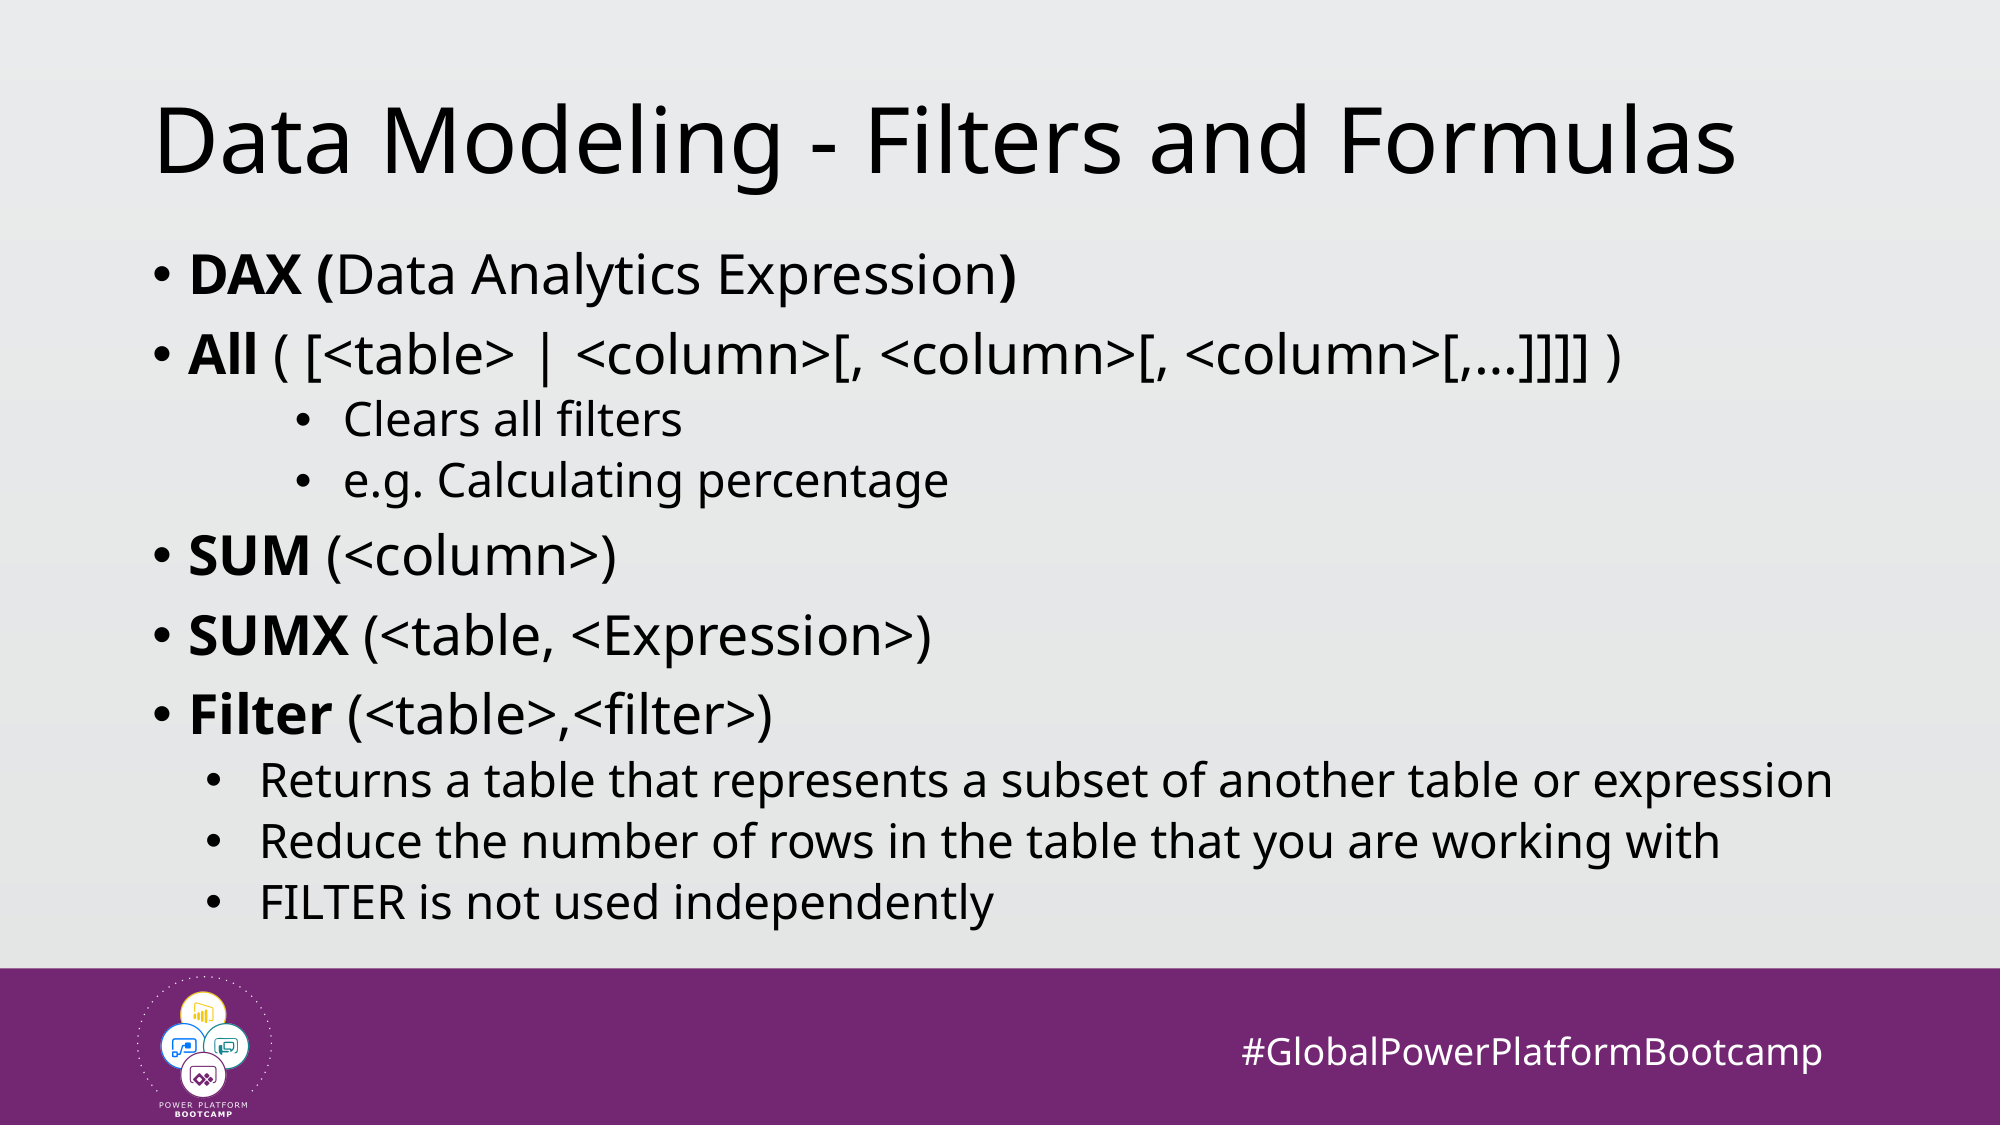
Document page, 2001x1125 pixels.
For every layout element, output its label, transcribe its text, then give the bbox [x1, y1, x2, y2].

list DAX (Data Analytics Expression) All ( [<table> | <column>[, <column>[, <column>[,…]]]] ) Clears all filters e.g. Calculating percentage SUM (<column>) SUMX (<table, <Expression>) Filter (<table>,<filter>) Returns a table that represents a subset of another table or expression Reduce the number of rows in the table that you are working with FILTER is not used independently [137, 239, 1863, 954]
picture [137, 976, 272, 1117]
title Data Modeling - Filters and Formulas [137, 59, 1863, 229]
